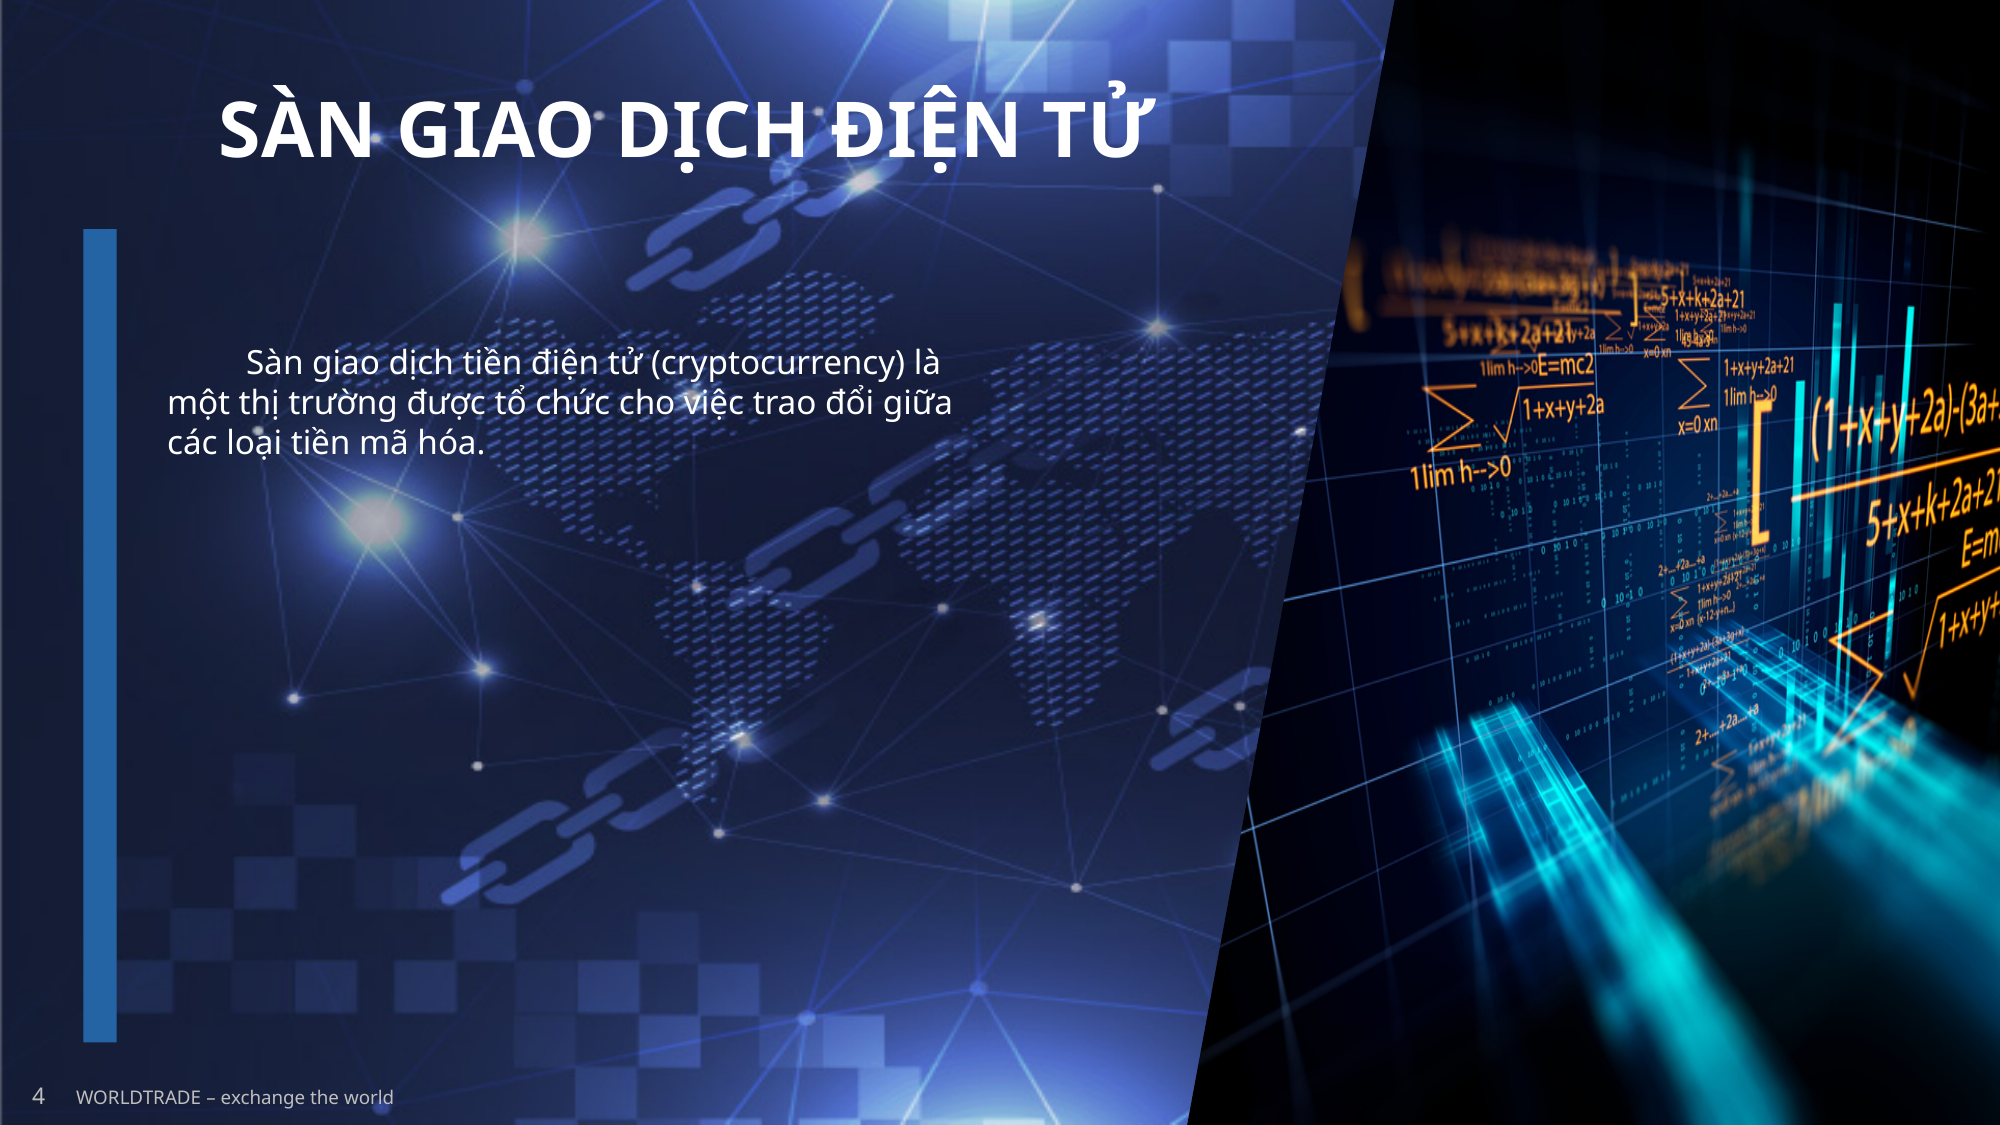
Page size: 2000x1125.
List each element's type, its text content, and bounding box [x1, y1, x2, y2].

text_box Sàn giao dịch tiền điện tử (cryptocurrency) là một thị trường được tổ chức cho việc trao đổi giữa các loại tiền mã hóa. [147, 330, 981, 471]
text_box [1185, 0, 2000, 1125]
text_box [81, 227, 119, 1044]
title SÀN GIAO DỊCH ĐIỆN TỬ [187, 72, 1188, 181]
picture [0, 0, 1392, 1125]
